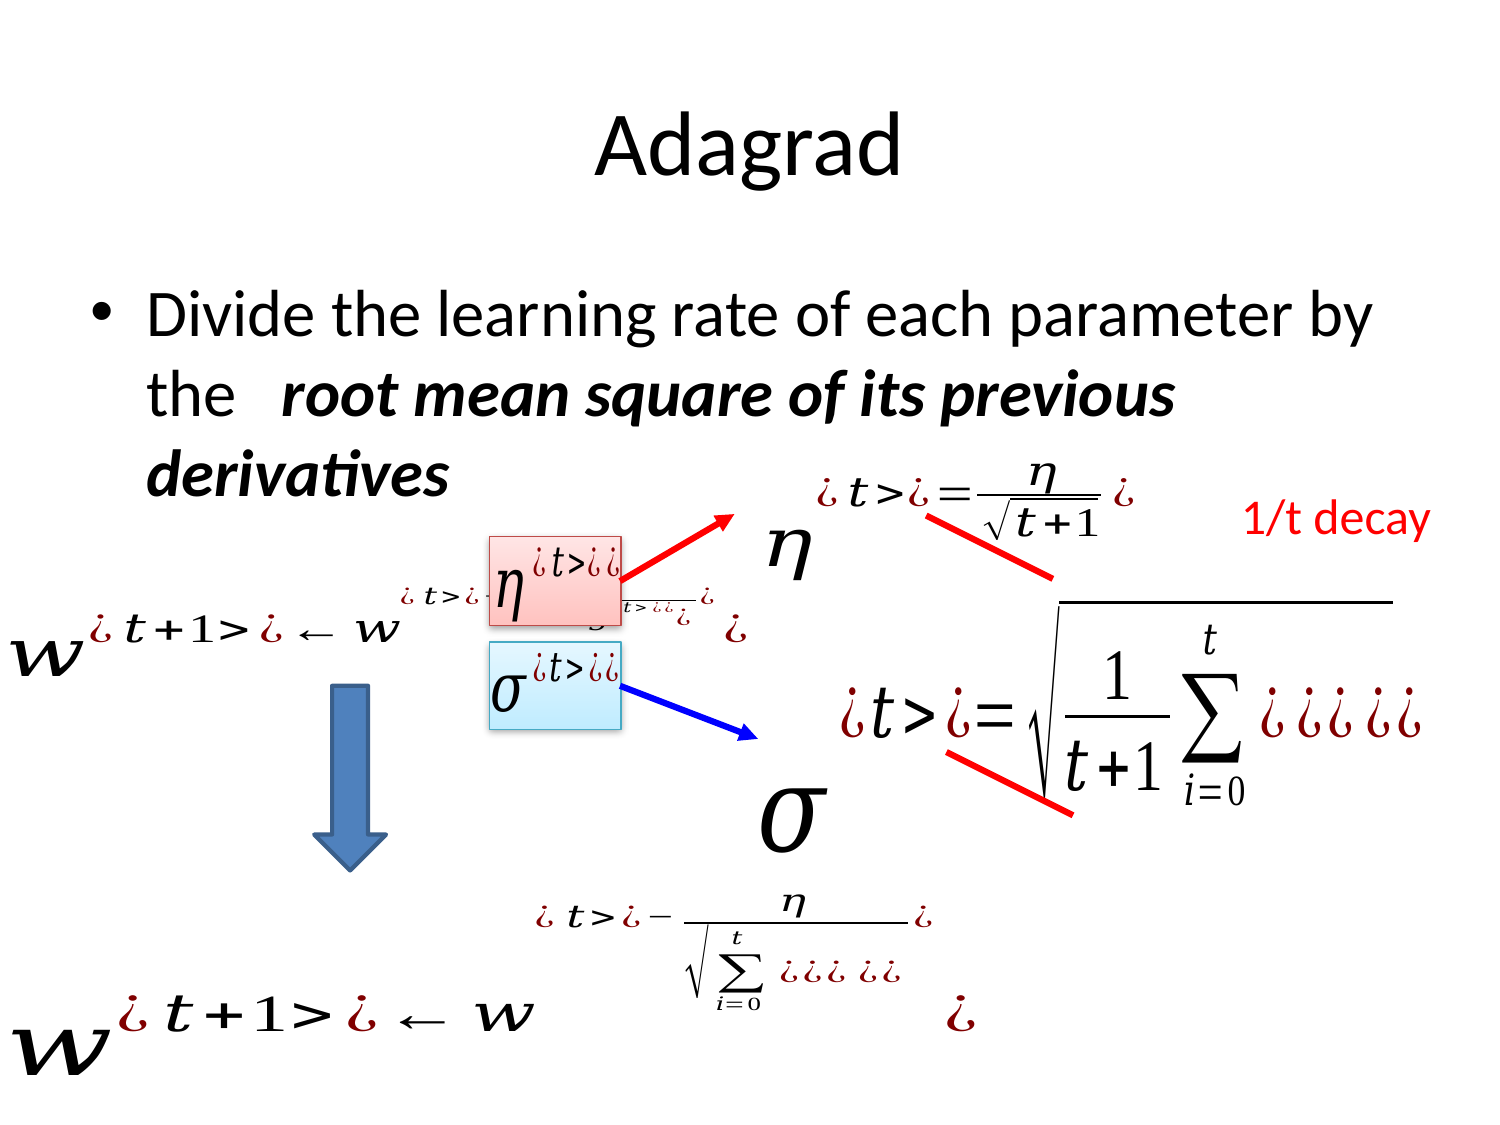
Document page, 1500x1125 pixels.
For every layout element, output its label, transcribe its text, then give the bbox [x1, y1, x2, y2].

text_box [946, 751, 1074, 816]
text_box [619, 513, 735, 582]
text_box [619, 685, 759, 740]
list Divide the learning rate of each parameter by the root mean square of its previous derivatives [75, 262, 1425, 1005]
text_box [312, 683, 388, 873]
text_box 1/t decay [1132, 477, 1500, 553]
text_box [926, 515, 1054, 580]
title Adagrad [75, 45, 1425, 233]
